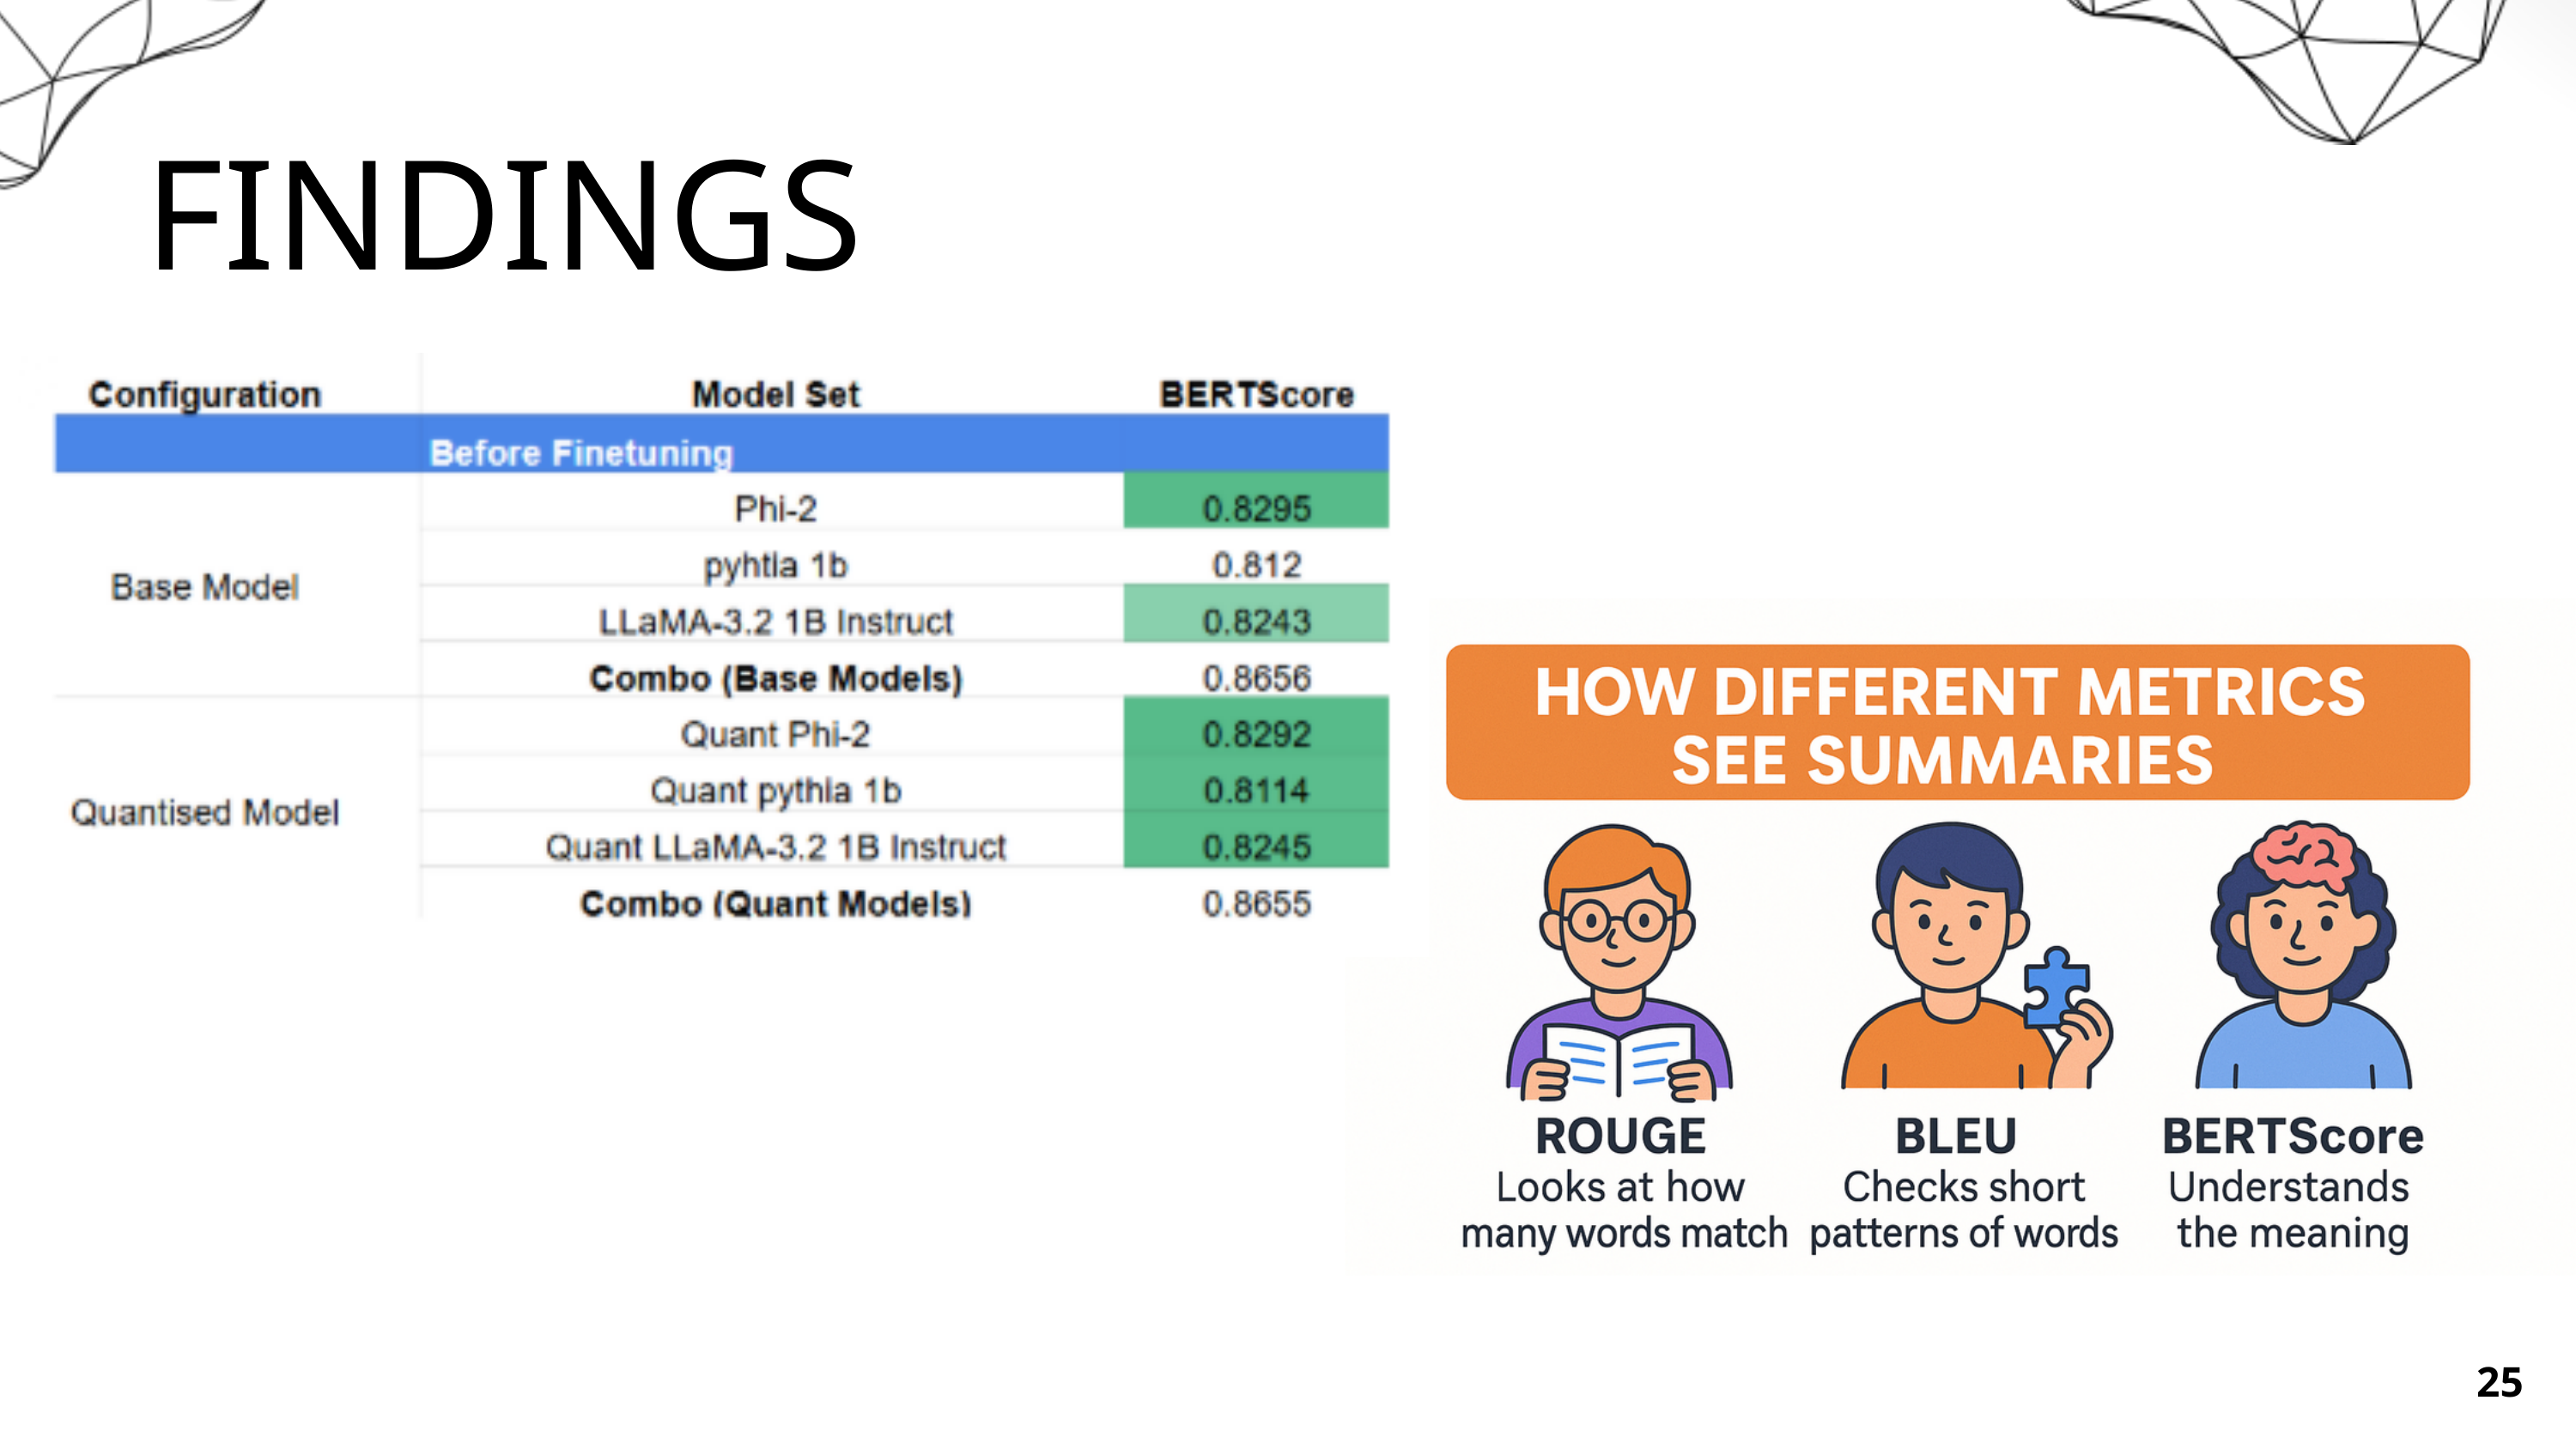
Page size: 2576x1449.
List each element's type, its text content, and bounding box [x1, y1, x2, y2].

text_box [2040, 0, 2269, 145]
text_box [1345, 598, 2576, 1276]
text_box 25 [2476, 1347, 2524, 1405]
text_box [2269, 0, 2576, 218]
text_box [18, 353, 1430, 958]
text_box [0, 0, 420, 452]
text_box FINDINGS [144, 128, 1081, 301]
text_box [1892, 1276, 2576, 1449]
